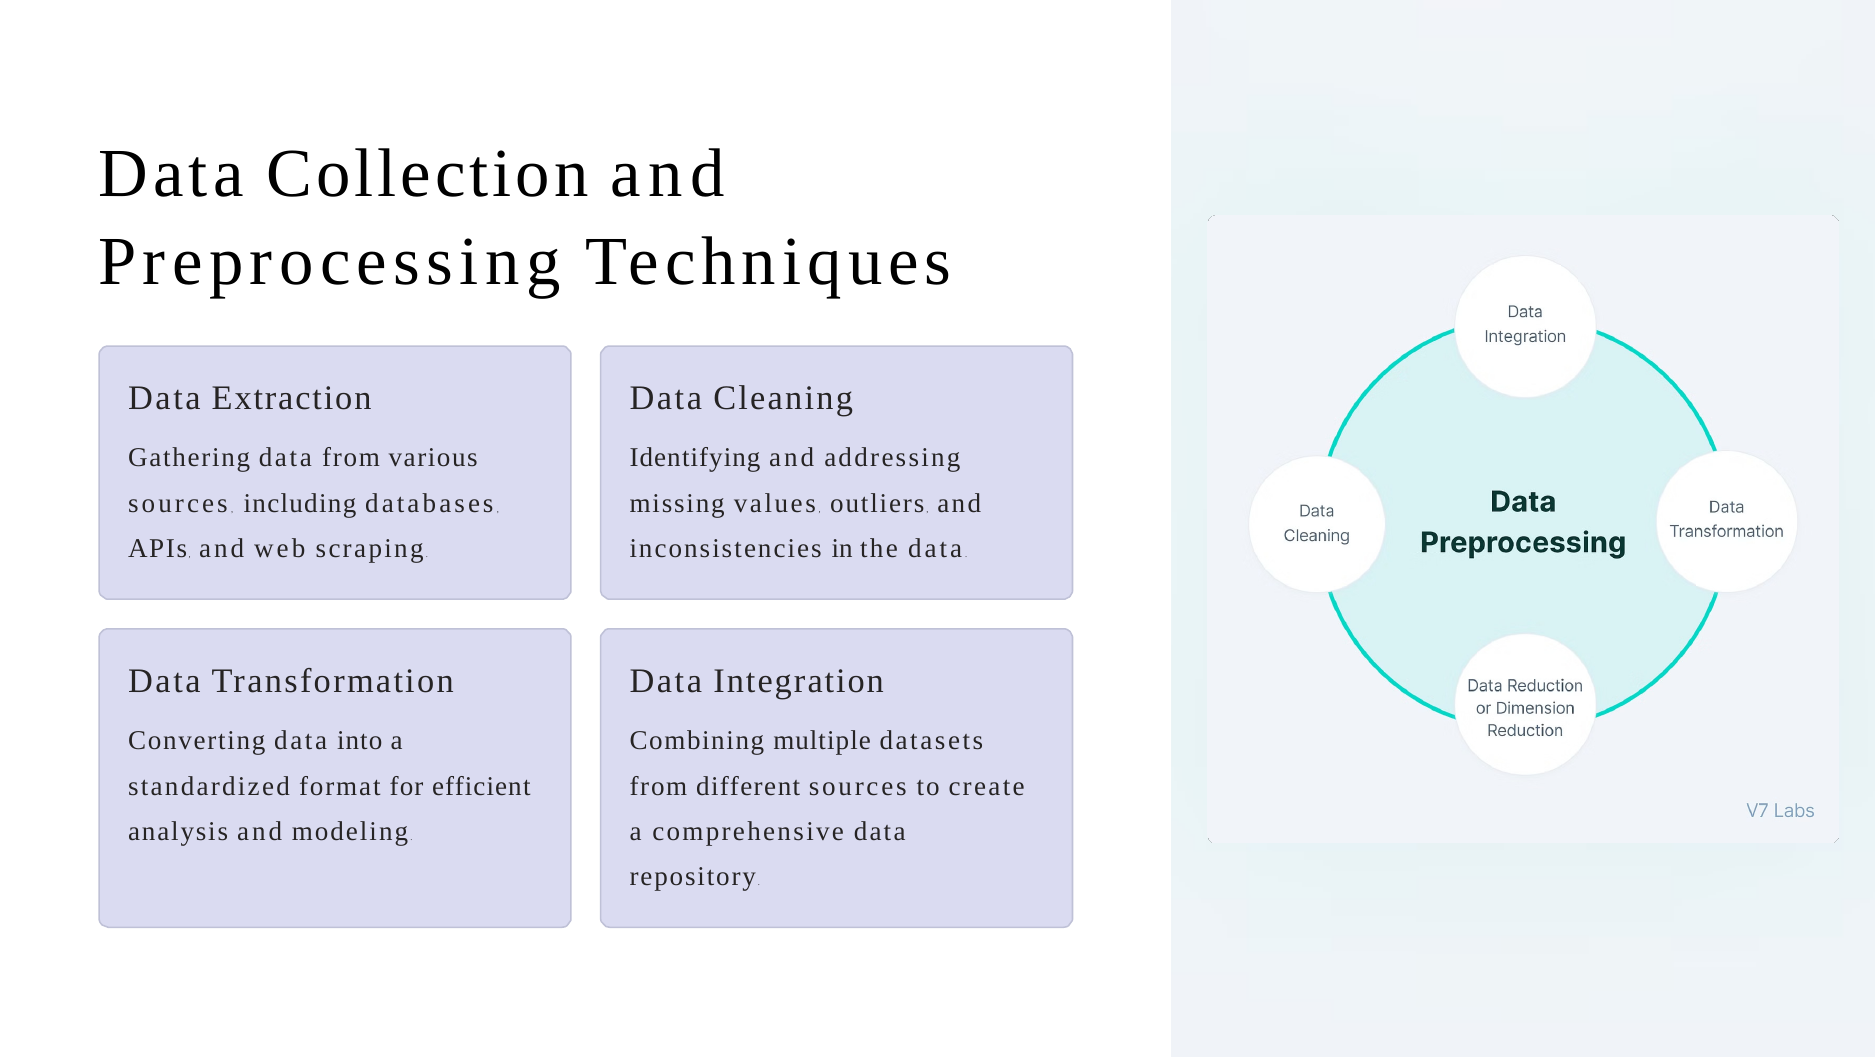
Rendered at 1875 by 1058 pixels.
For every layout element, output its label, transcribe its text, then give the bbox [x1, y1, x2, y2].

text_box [599, 627, 1074, 929]
picture [1171, 0, 1875, 1057]
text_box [98, 345, 573, 601]
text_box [599, 345, 1074, 601]
title Data Collection and Preprocessing Techniques [94, 69, 1166, 305]
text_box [98, 627, 573, 929]
